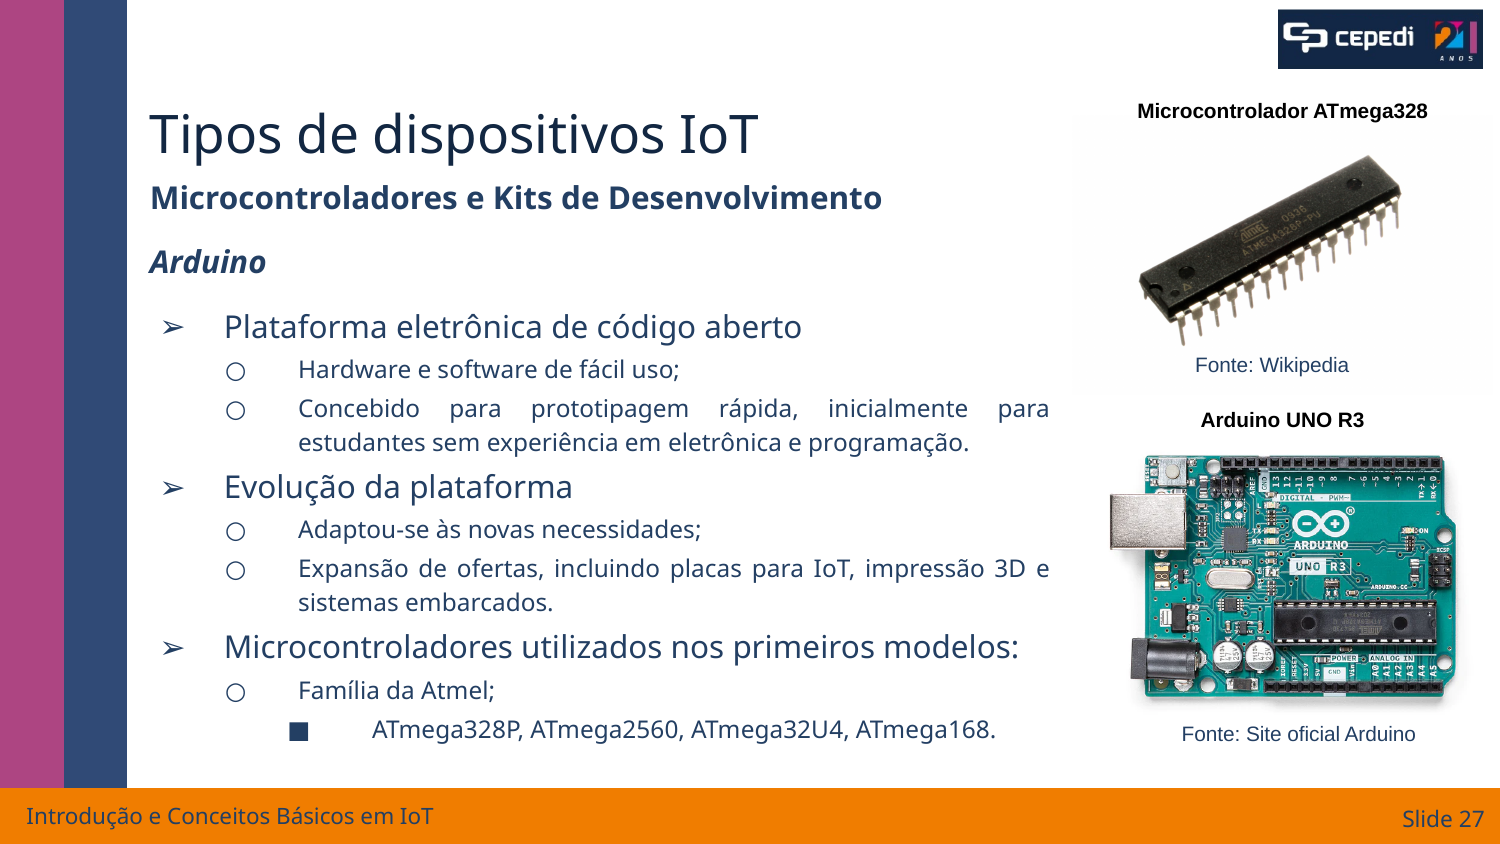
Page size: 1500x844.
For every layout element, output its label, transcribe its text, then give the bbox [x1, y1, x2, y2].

text_box Arduino UNO R3 [1180, 402, 1385, 430]
list Microcontroladores e Kits de Desenvolvimento Arduino Plataforma eletrônica de código aberto Hardware e software de fácil uso; Concebido para prototipagem rápida, inicialmente para estudantes sem experiência em eletrônica e programação. Evolução da plataforma Adaptou-se às novas necessidades; Expansão de ofertas, incluindo placas para IoT, impressão 3D e sistemas embarcados. Microcontroladores utilizados nos primeiros modelos: Família da Atmel; ATmega328P, ATmega2560, ATmega32U4, ATmega168. [134, 157, 1066, 769]
slide_number Slide ‹#› [1277, 789, 1500, 844]
text_box Fonte: Site oficial Arduino [1166, 730, 1436, 758]
title Tipos de dispositivos IoT [134, 85, 1109, 180]
picture [0, 0, 1500, 844]
text_box Microcontrolador ATmega328 [1109, 85, 1456, 113]
subtitle Introdução e Conceitos Básicos em IoT [11, 782, 677, 844]
